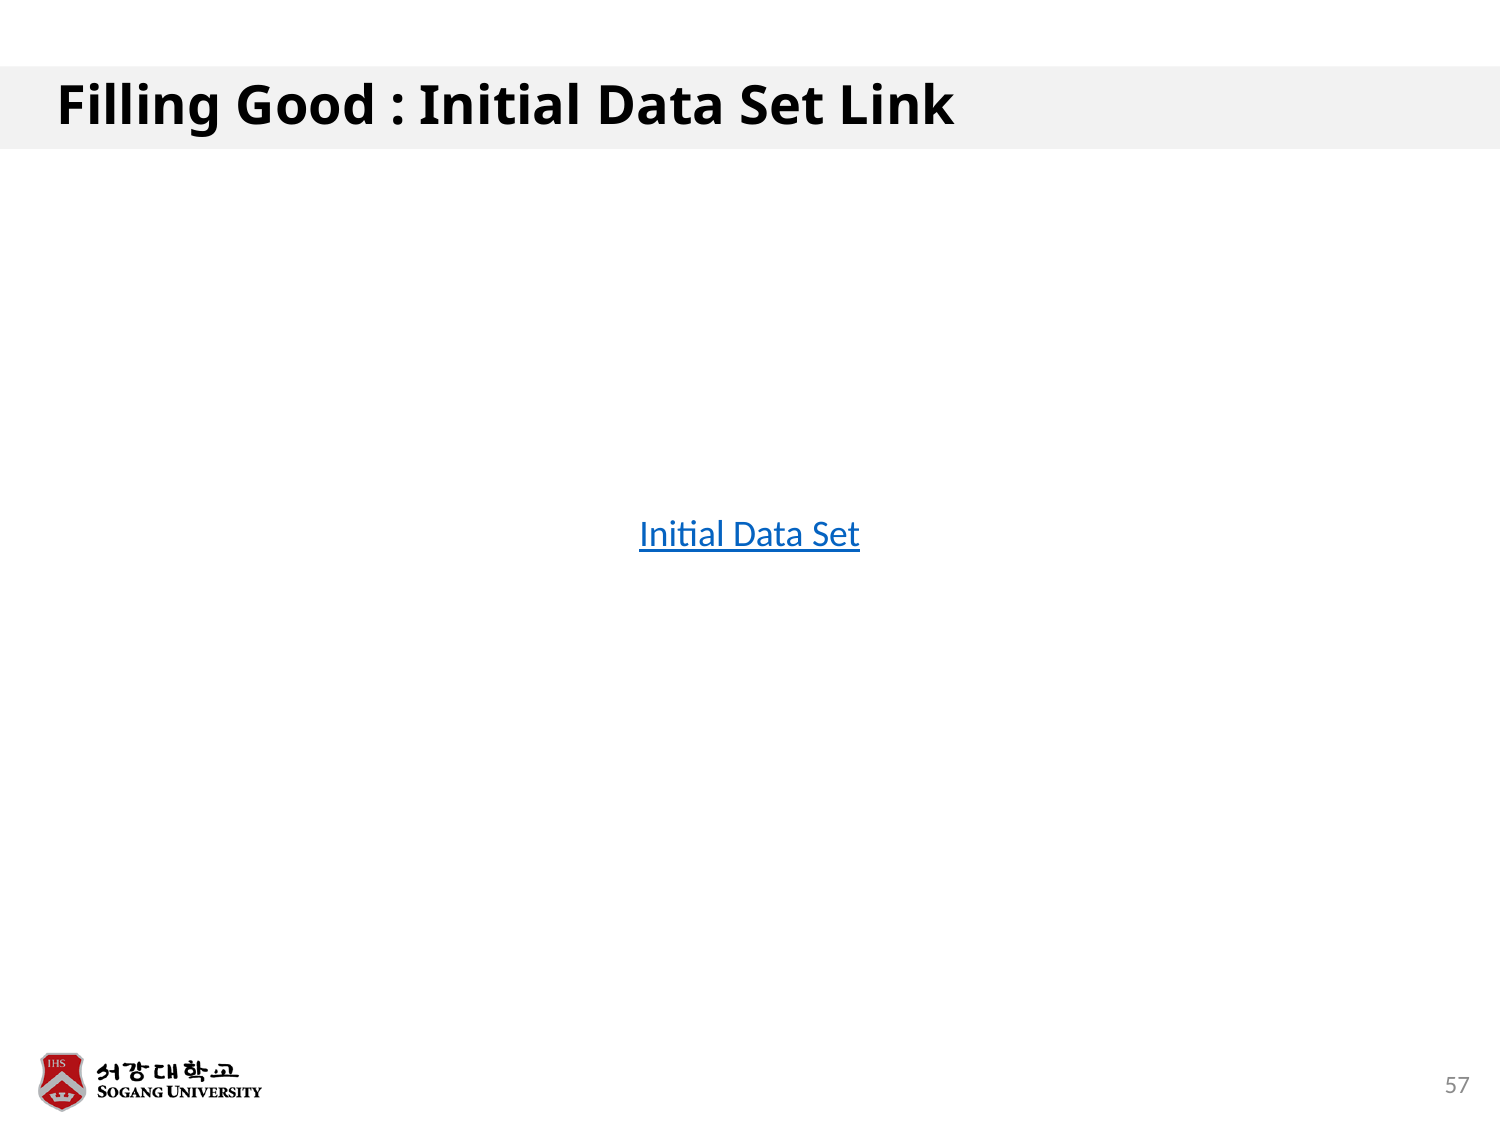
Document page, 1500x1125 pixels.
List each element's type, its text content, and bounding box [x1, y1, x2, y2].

slide_number 57 [1147, 1053, 1485, 1114]
text_box Initial Data Set [624, 501, 876, 562]
picture [0, 1031, 294, 1125]
title Filling Good : Initial Data Set Link [41, 64, 1459, 149]
